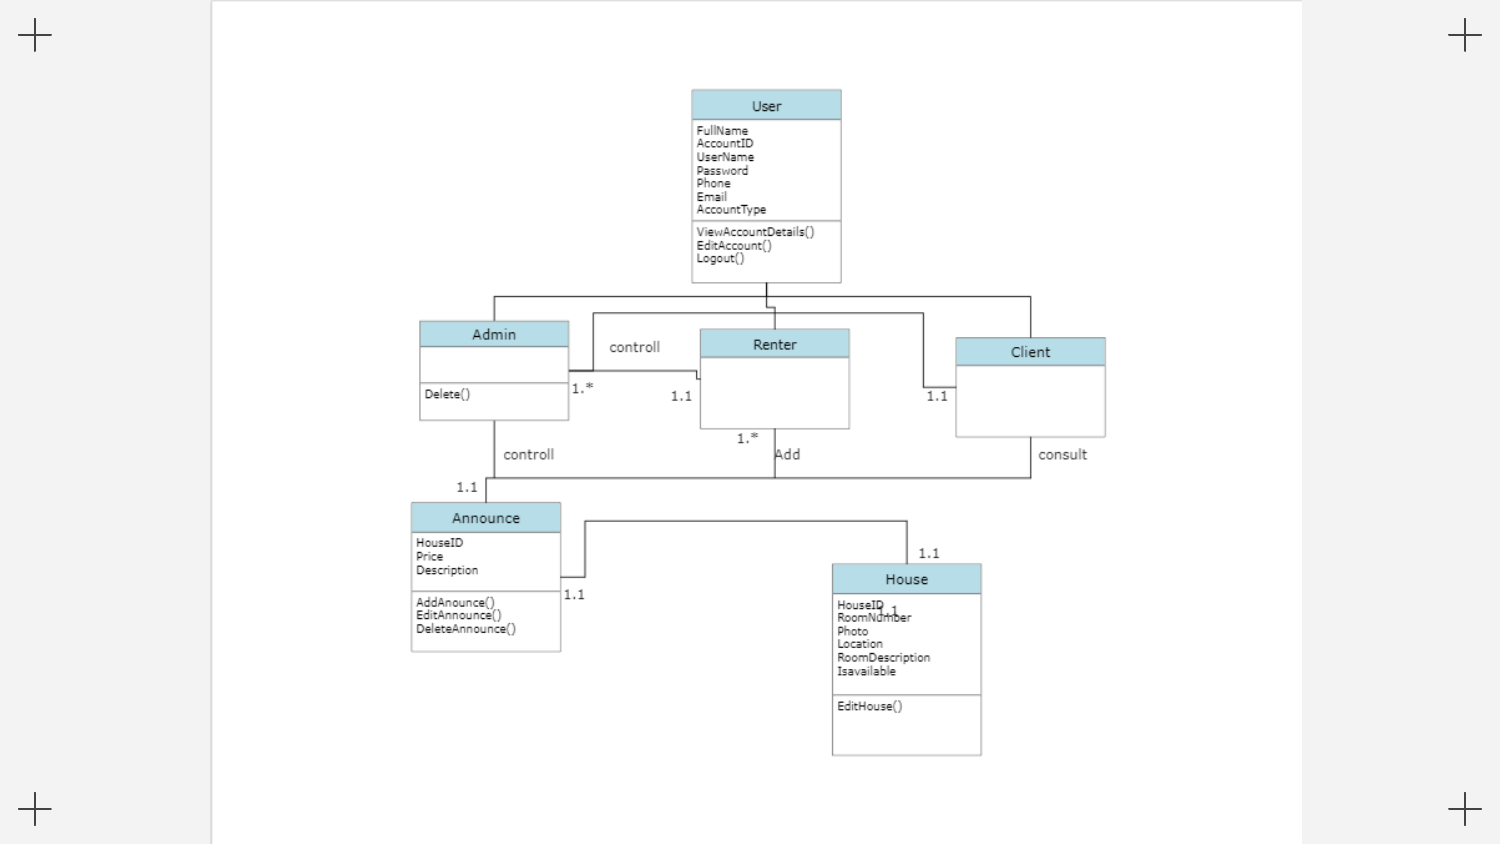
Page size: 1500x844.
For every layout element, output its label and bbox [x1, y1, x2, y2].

picture [210, 0, 1303, 844]
